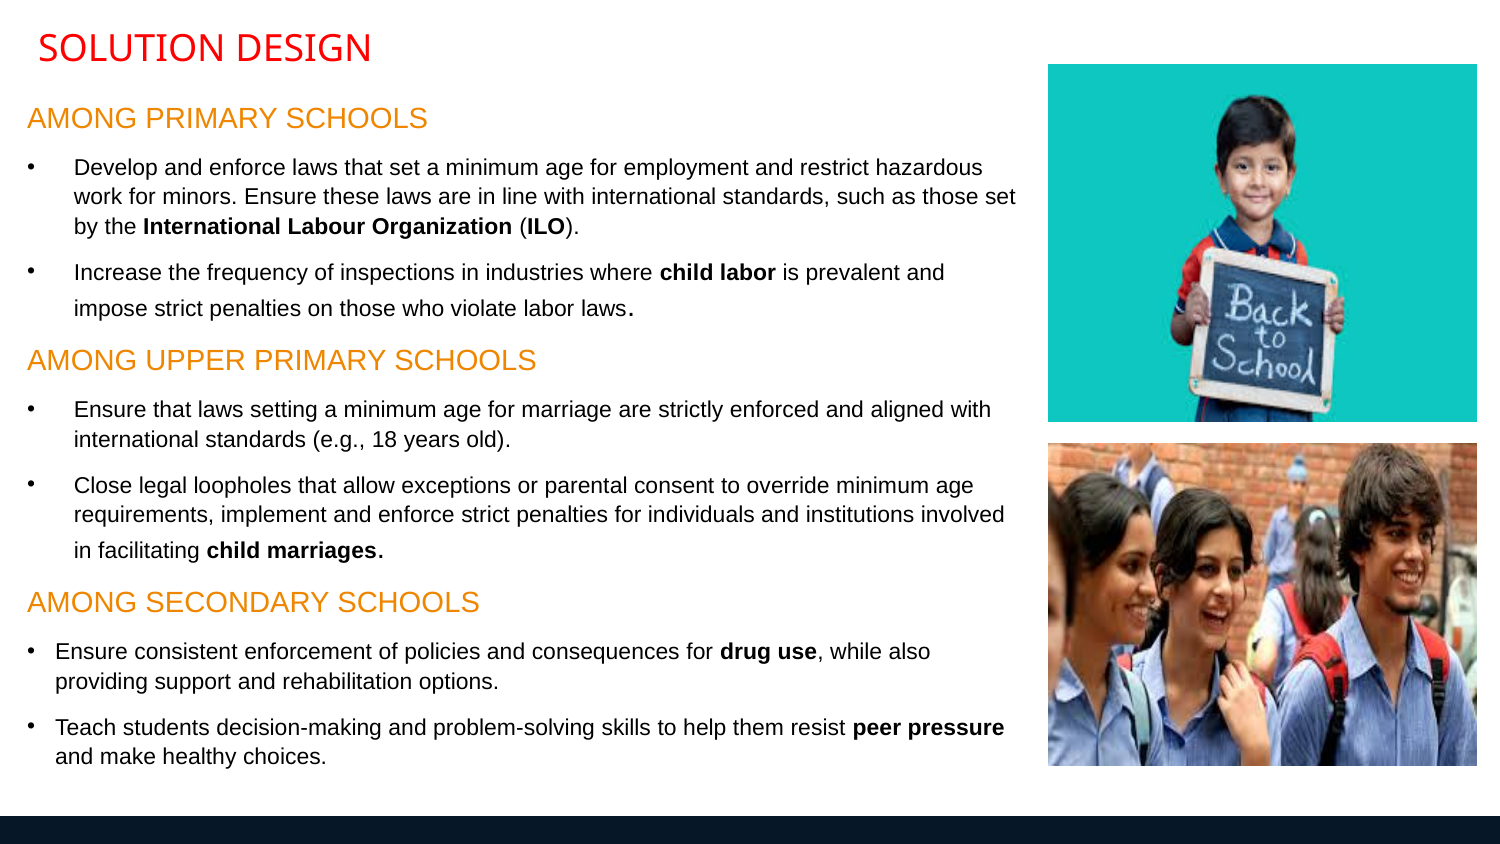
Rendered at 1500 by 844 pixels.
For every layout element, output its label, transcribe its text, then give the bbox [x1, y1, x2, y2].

text_box SOLUTION DESIGN [23, 9, 510, 81]
text_box [0, 816, 1500, 844]
picture [1048, 443, 1477, 767]
text_box AMONG PRIMARY SCHOOLS Develop and enforce laws that set a minimum age for employment and restrict hazardous work for minors. Ensure these laws are in line with international standards, such as those set by the International Labour Organization (ILO). Increase the frequency of inspections in industries where child labor is prevalent and impose strict penalties on those who violate labor laws. AMONG UPPER PRIMARY SCHOOLS Ensure that laws setting a minimum age for marriage are strictly enforced and aligned with international standards (e.g., 18 years old). Close legal loopholes that allow exceptions or parental consent to override minimum age requirements, implement and enforce strict penalties for individuals and institutions involved in facilitating child marriages. AMONG SECONDARY SCHOOLS Ensure consistent enforcement of policies and consequences for drug use, while also providing support and rehabilitation options. Teach students decision-making and problem-solving skills to help them resist peer pressure and make healthy choices. Implementation Plan Alignment with SDGs [12, 81, 1035, 783]
picture [1048, 64, 1477, 423]
